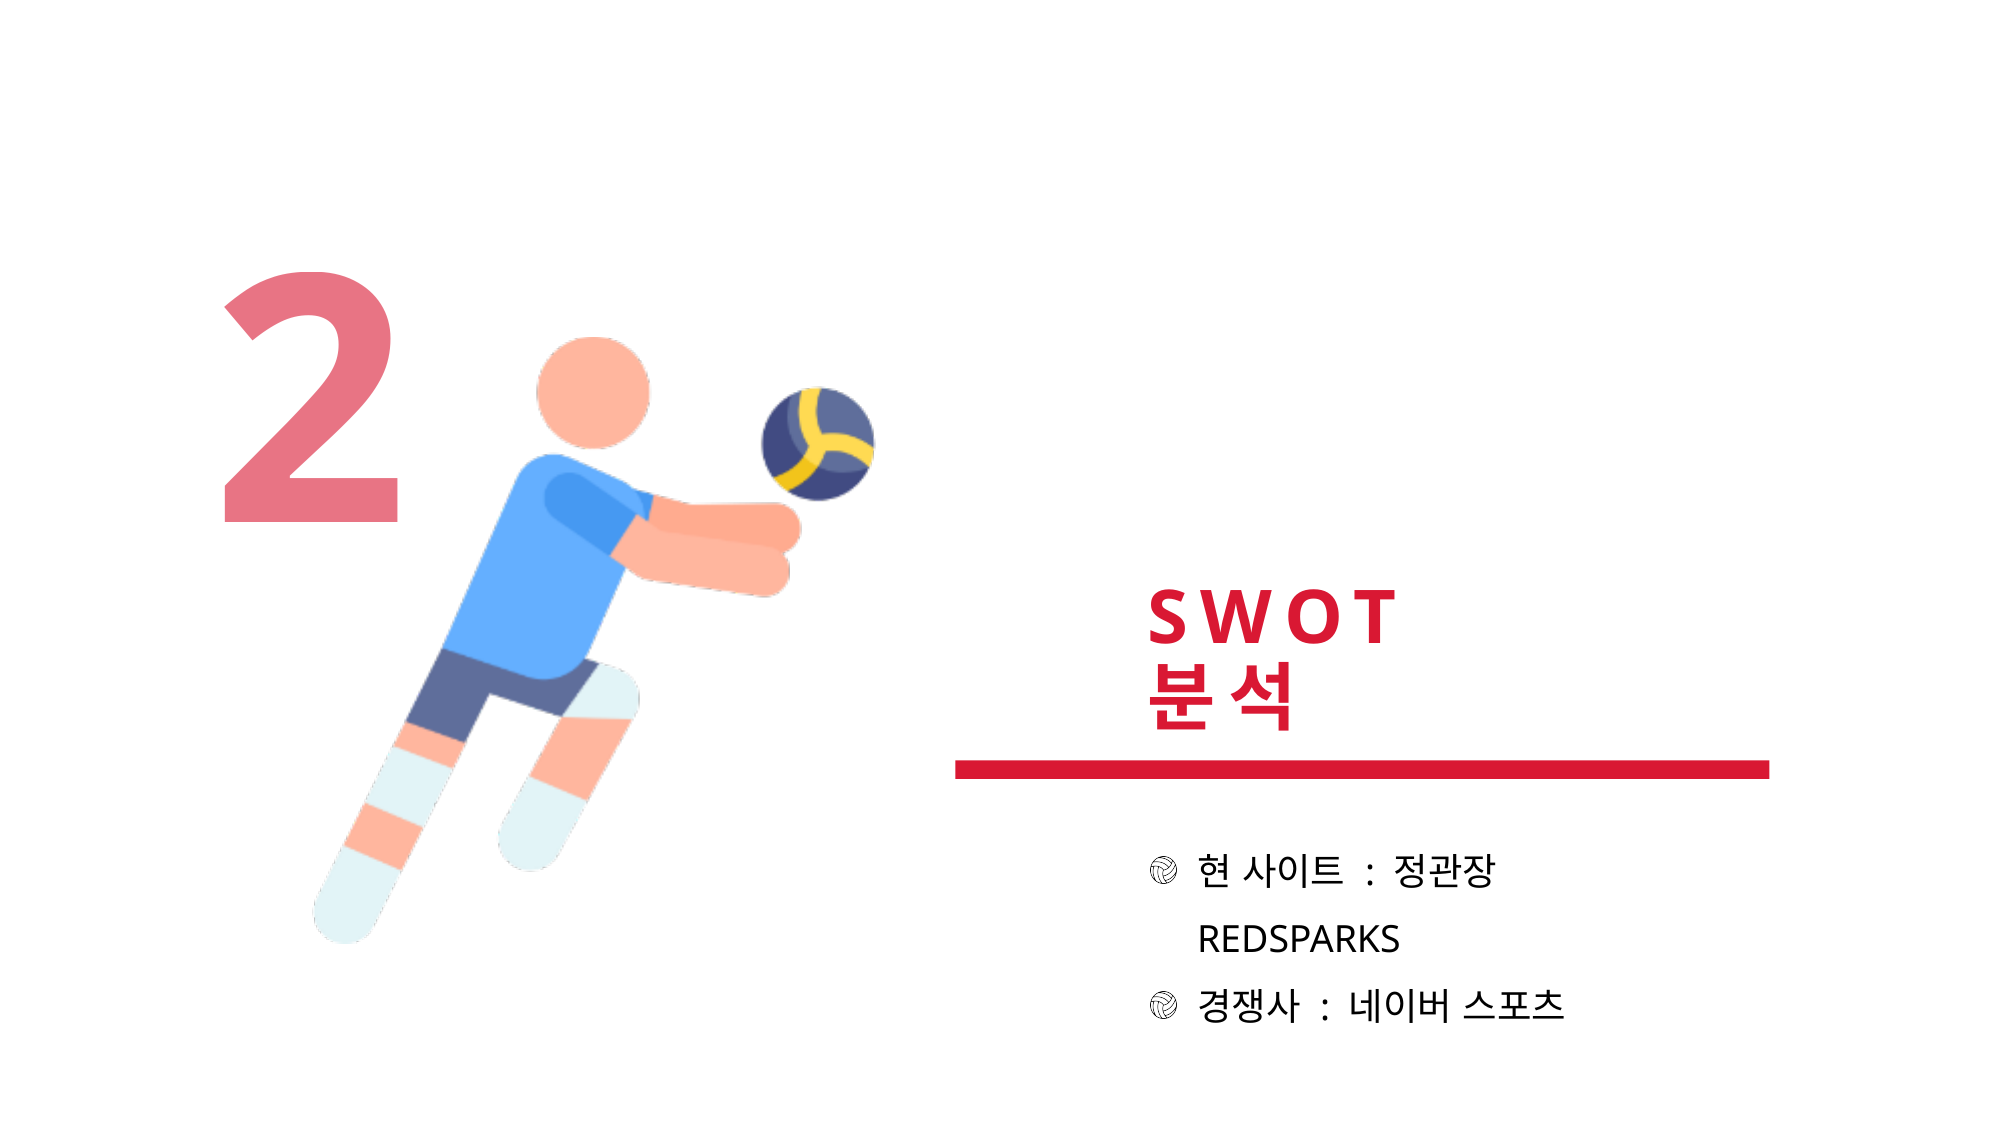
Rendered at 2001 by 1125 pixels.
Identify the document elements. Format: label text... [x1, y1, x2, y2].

text_box SWOT 분석 [1132, 572, 1619, 749]
picture [1150, 856, 1177, 884]
text_box [954, 759, 1770, 780]
text_box 현 사이트 : 정관장 REDSPARKS 경쟁사 : 네이버 스포츠 [1135, 817, 1724, 1035]
picture [291, 337, 898, 944]
text_box 2 [197, 169, 386, 600]
picture [1150, 991, 1177, 1019]
